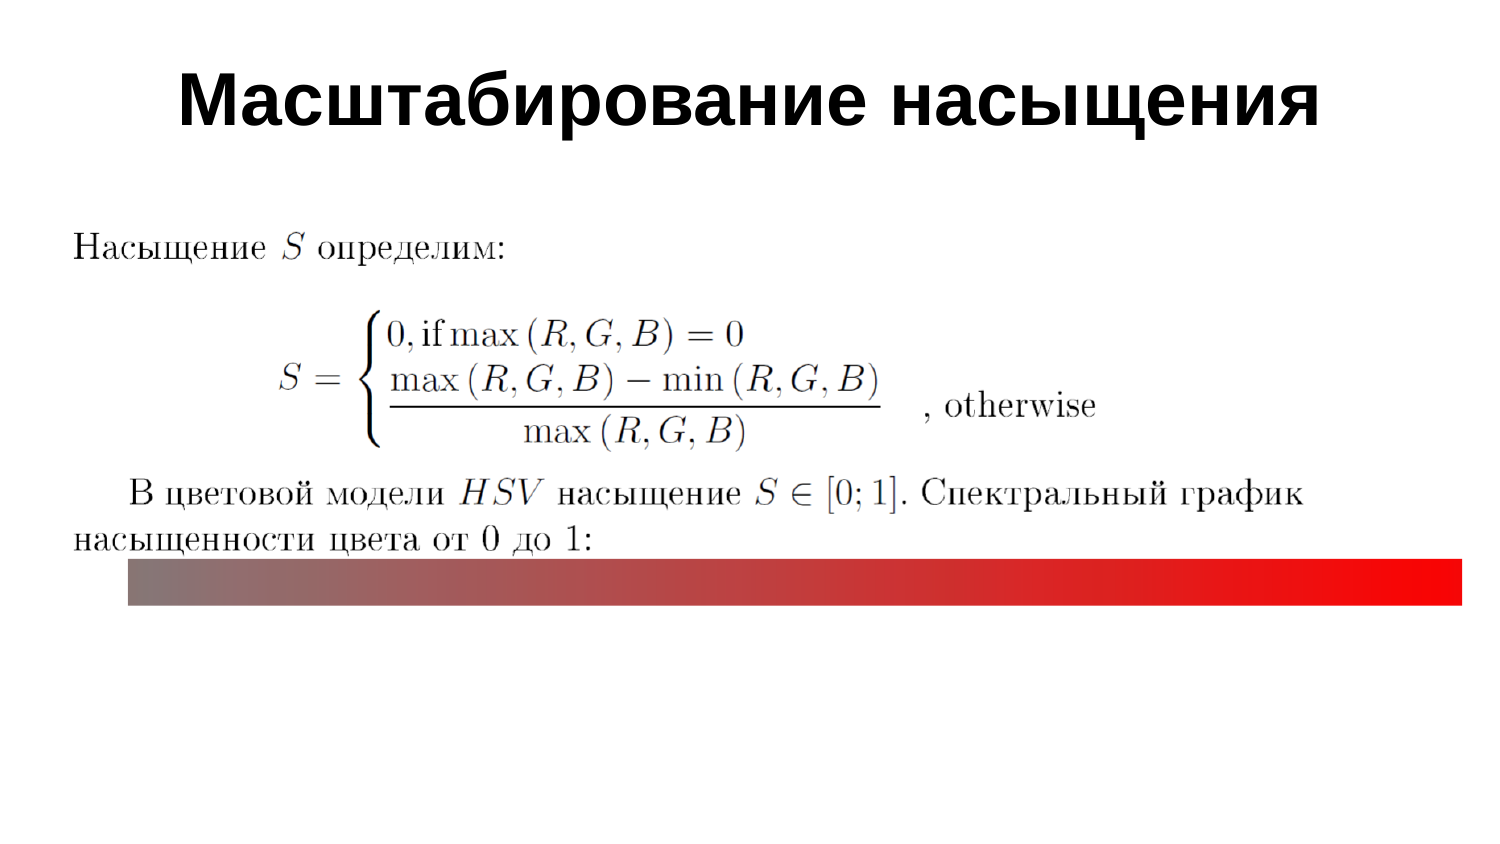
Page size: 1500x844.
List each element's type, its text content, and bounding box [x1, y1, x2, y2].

title Масштабирование насыщения [51, 35, 1449, 130]
picture [24, 226, 1476, 618]
